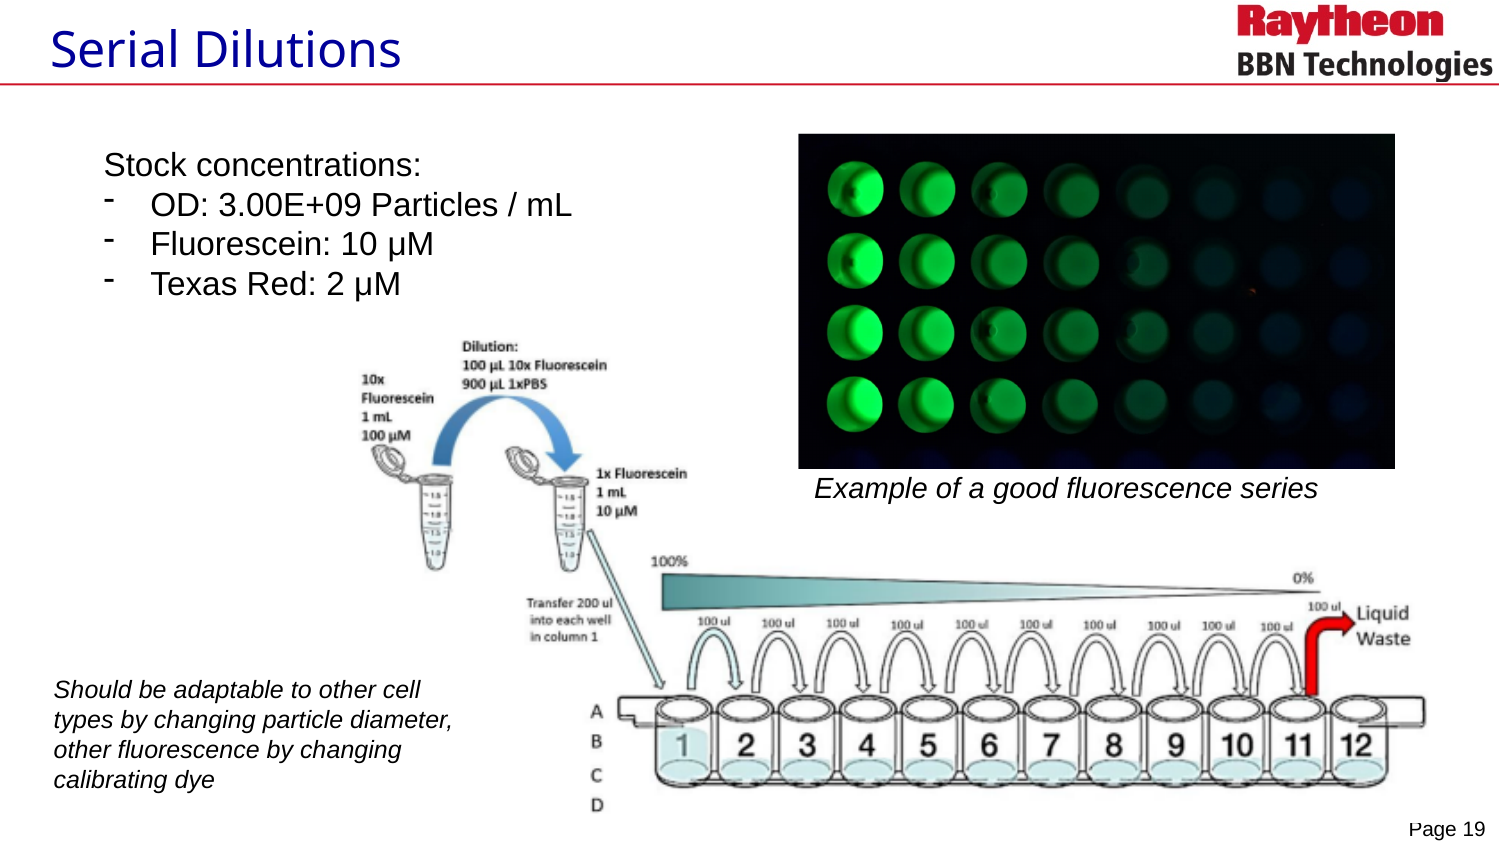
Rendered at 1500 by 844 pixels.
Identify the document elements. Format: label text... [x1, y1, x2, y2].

text_box Should be adaptable to other cell types by changing particle diameter, other fluorescence by changing calibrating dye [38, 666, 352, 802]
picture [357, 1, 1495, 823]
title Serial Dilutions [50, 12, 924, 85]
text_box Stock concentrations: OD: 3.00E+09 Particles / mL Fluorescein: 10 μM Texas Red: 2 μM [88, 135, 627, 310]
